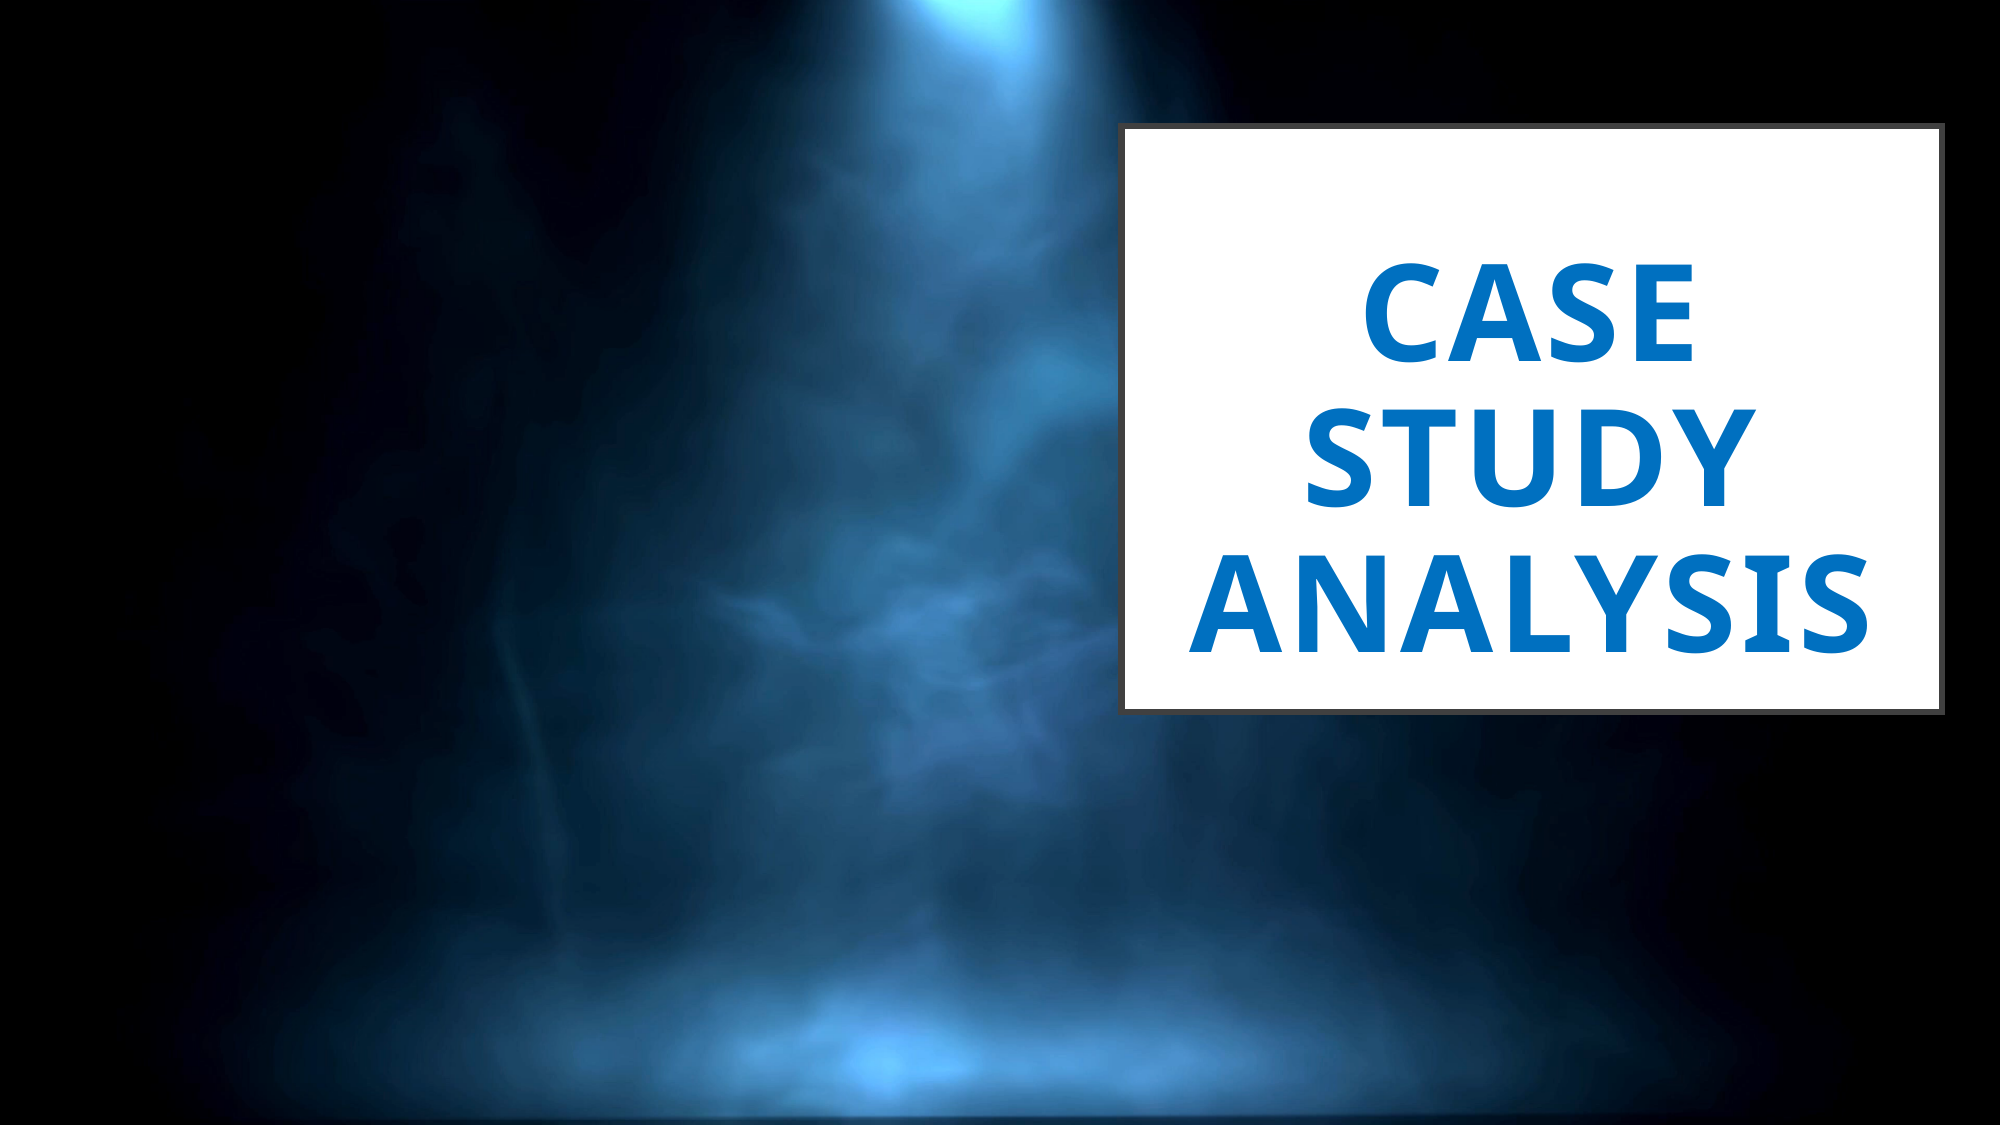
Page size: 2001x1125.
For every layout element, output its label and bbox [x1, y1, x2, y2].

text_box [0, 0, 2000, 1125]
